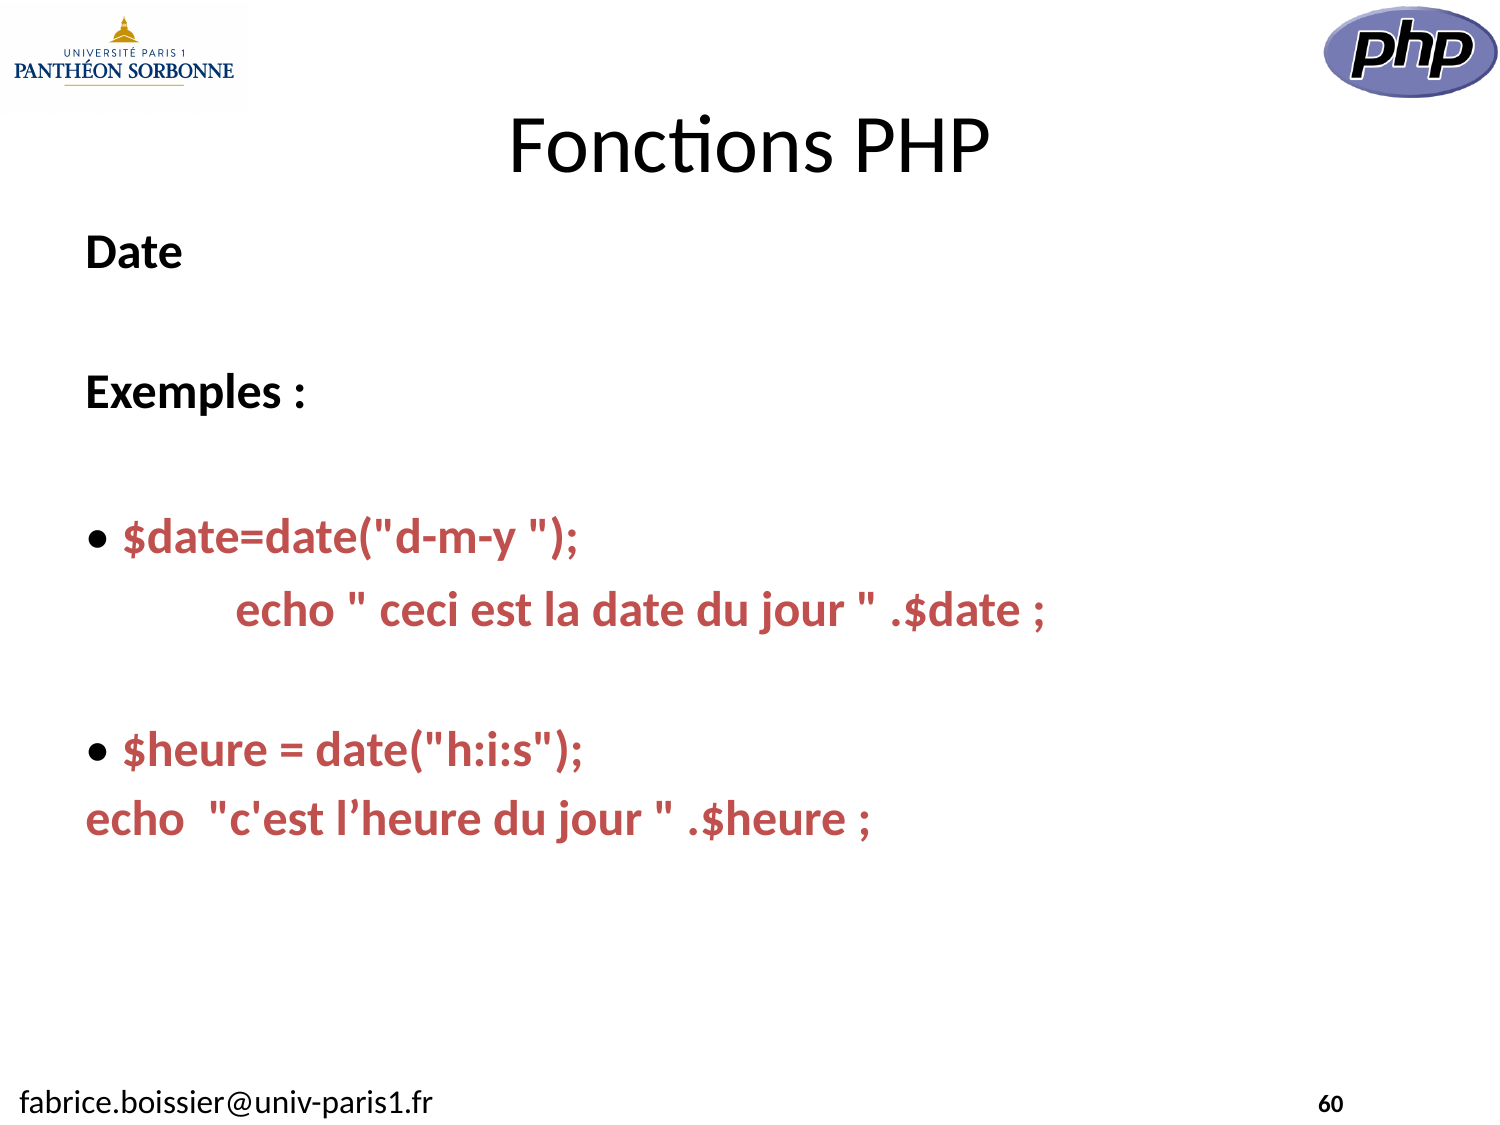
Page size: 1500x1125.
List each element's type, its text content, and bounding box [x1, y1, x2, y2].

title Fonctions PHP [75, 45, 1425, 210]
picture [0, 2, 248, 114]
picture [1321, 0, 1500, 119]
slide_number 60 [1156, 1072, 1500, 1125]
list Date Exemples : • $date=date("d-m-y "); echo " ceci est la date du jour " .$date ; • $heure = date("h:i:s"); echo "c'est l’heure du jour " .$heure ; [70, 210, 1471, 1094]
